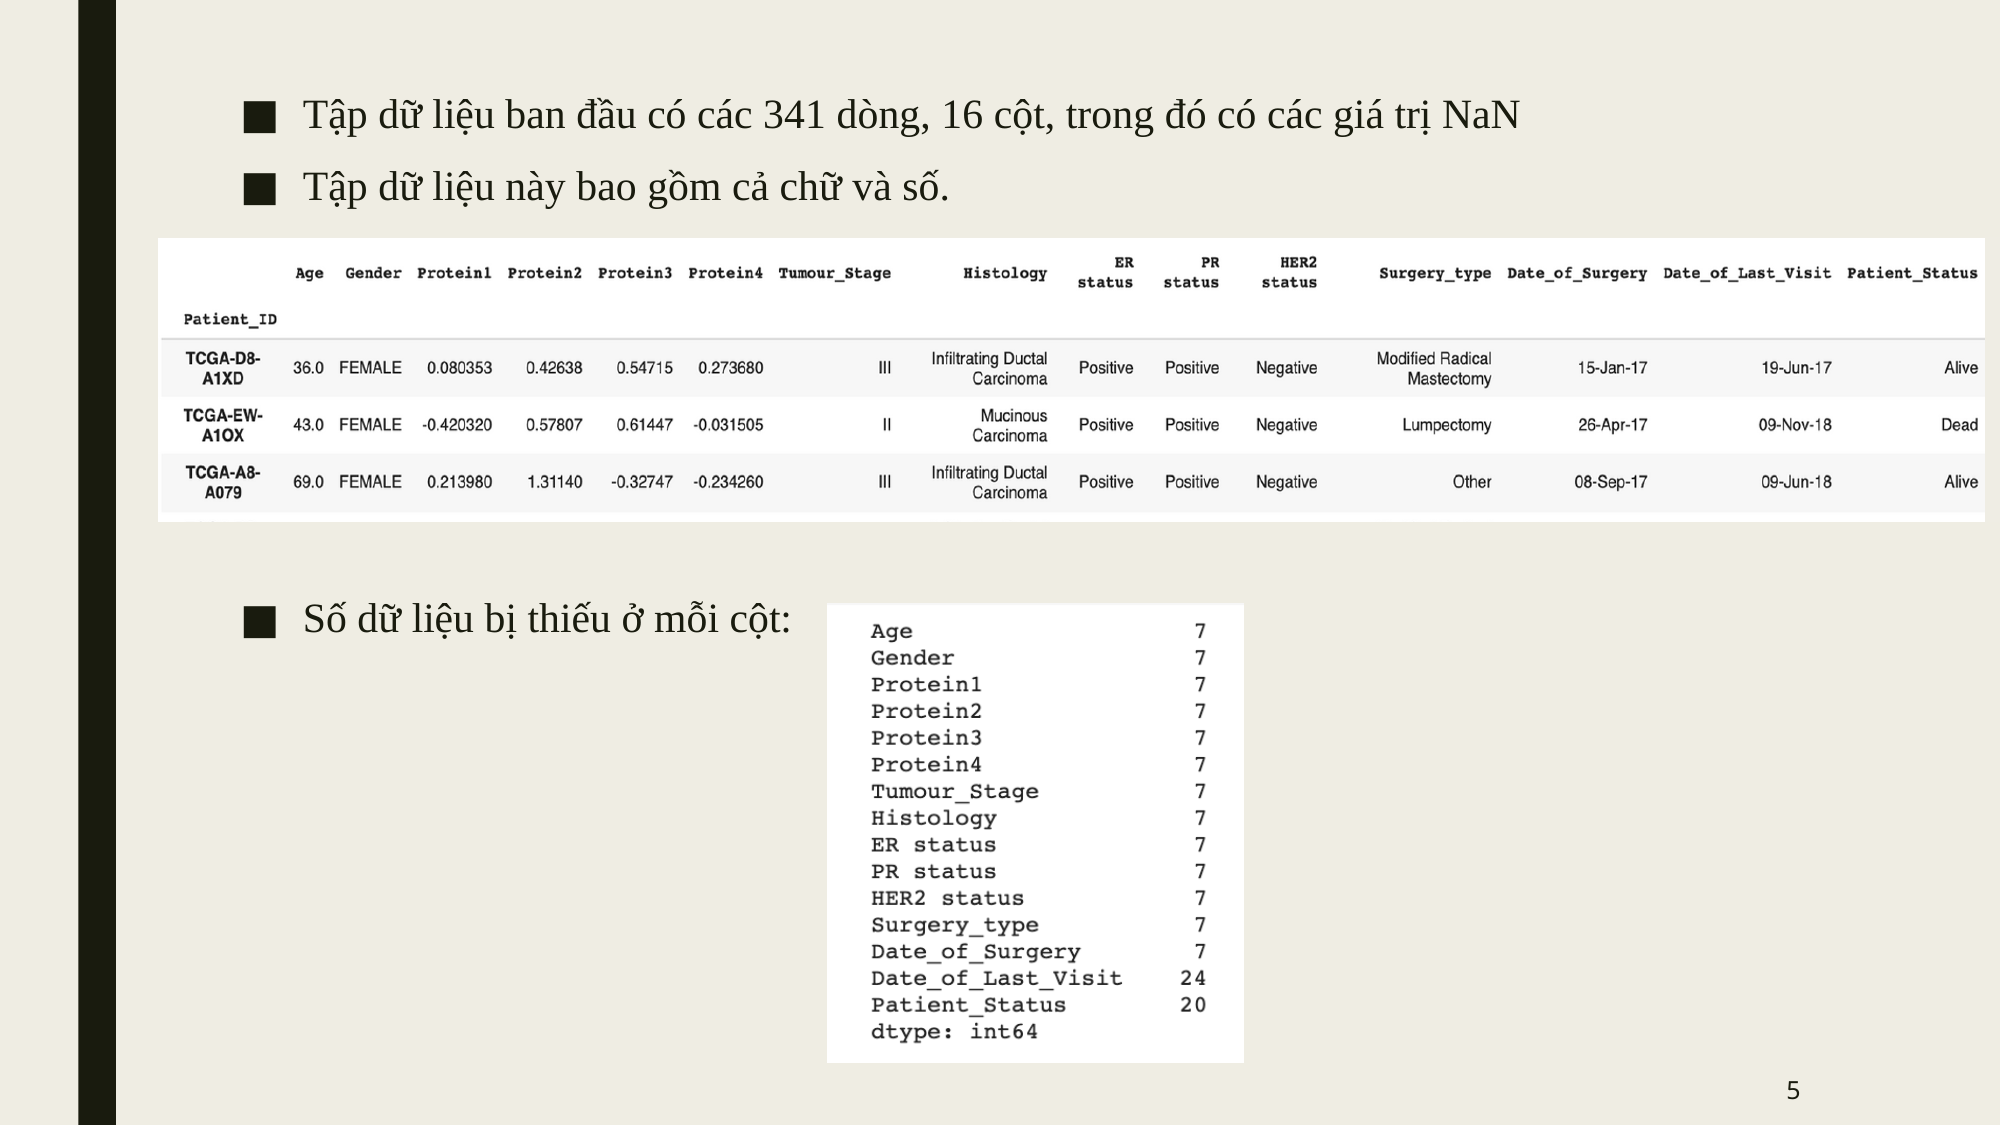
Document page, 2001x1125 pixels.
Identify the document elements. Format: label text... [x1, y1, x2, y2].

picture [827, 603, 1244, 1063]
list Tập dữ liệu ban đầu có các 341 dòng, 16 cột, trong đó có các giá trị NaN Tập dữ liệu này bao gồm cả chữ và số. Số dữ liệu bị thiếu ở mỗi cột: [225, 522, 1800, 1056]
picture [158, 237, 2000, 522]
list Tập dữ liệu ban đầu có các 341 dòng, 16 cột, trong đó có các giá trị NaN Tập dữ liệu này bao gồm cả chữ và số. Số dữ liệu bị thiếu ở mỗi cột: [225, 82, 1800, 237]
slide_number 5 [1553, 1058, 1816, 1125]
